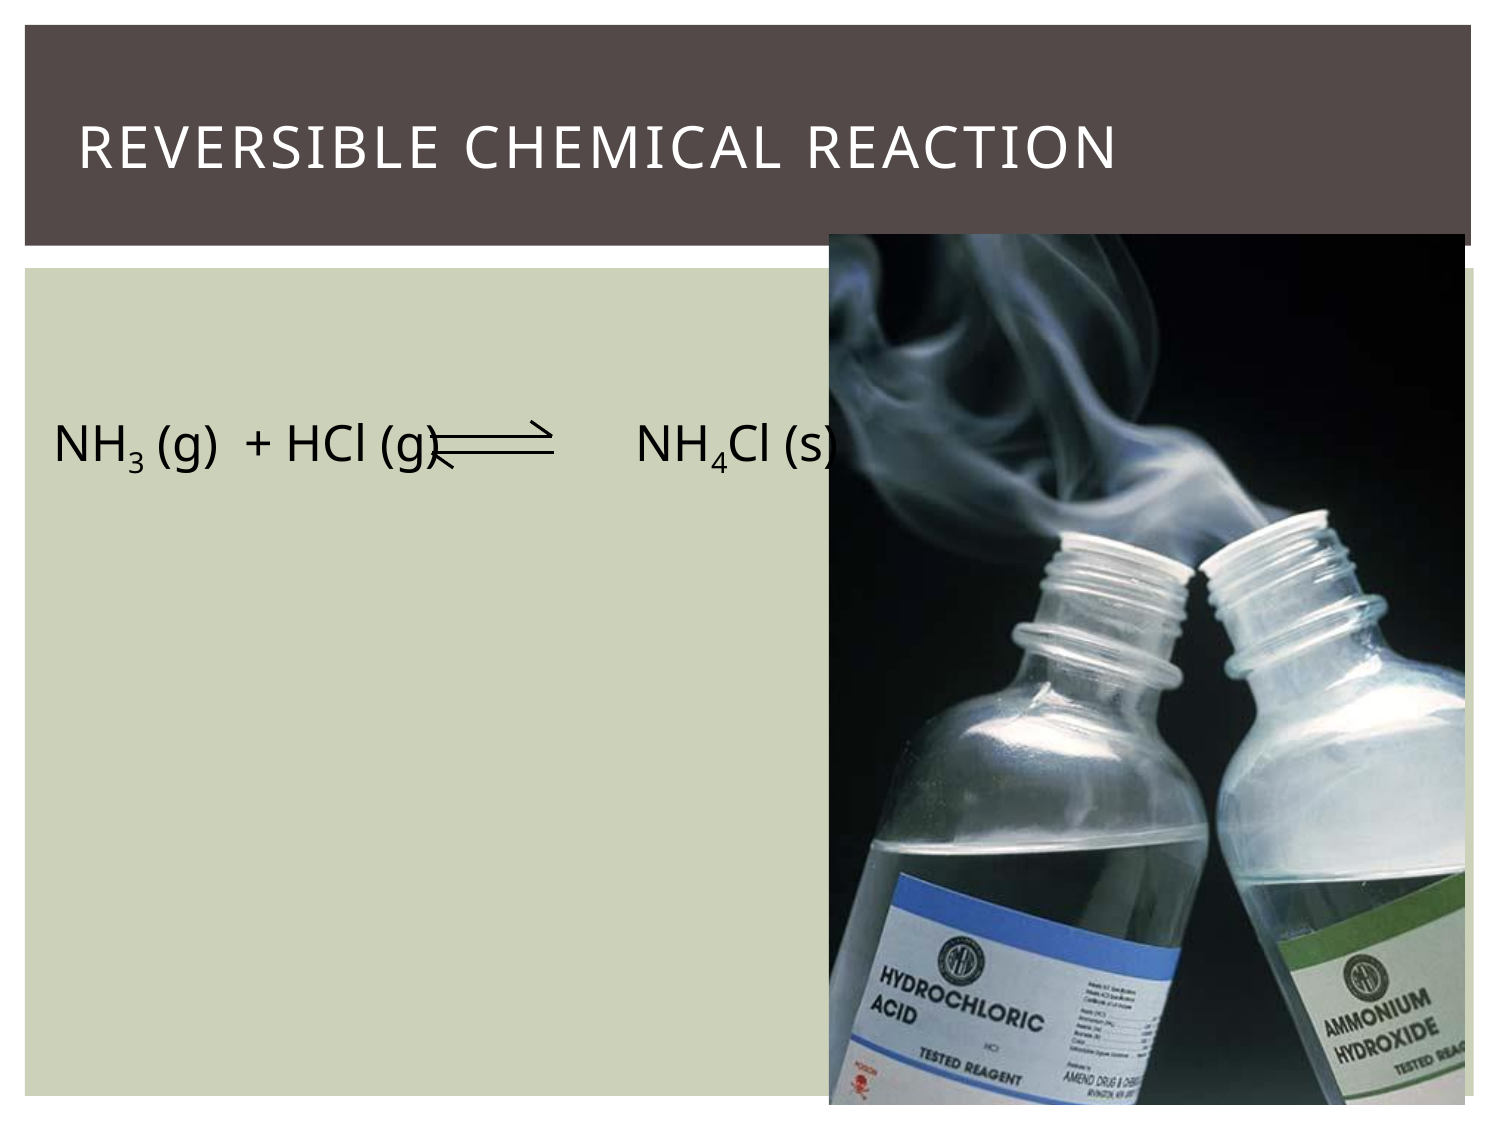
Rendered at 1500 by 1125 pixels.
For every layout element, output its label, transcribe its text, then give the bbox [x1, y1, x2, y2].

title Reversible chemical reaction [62, 58, 1438, 232]
picture [828, 233, 1466, 1106]
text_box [38, 403, 877, 480]
